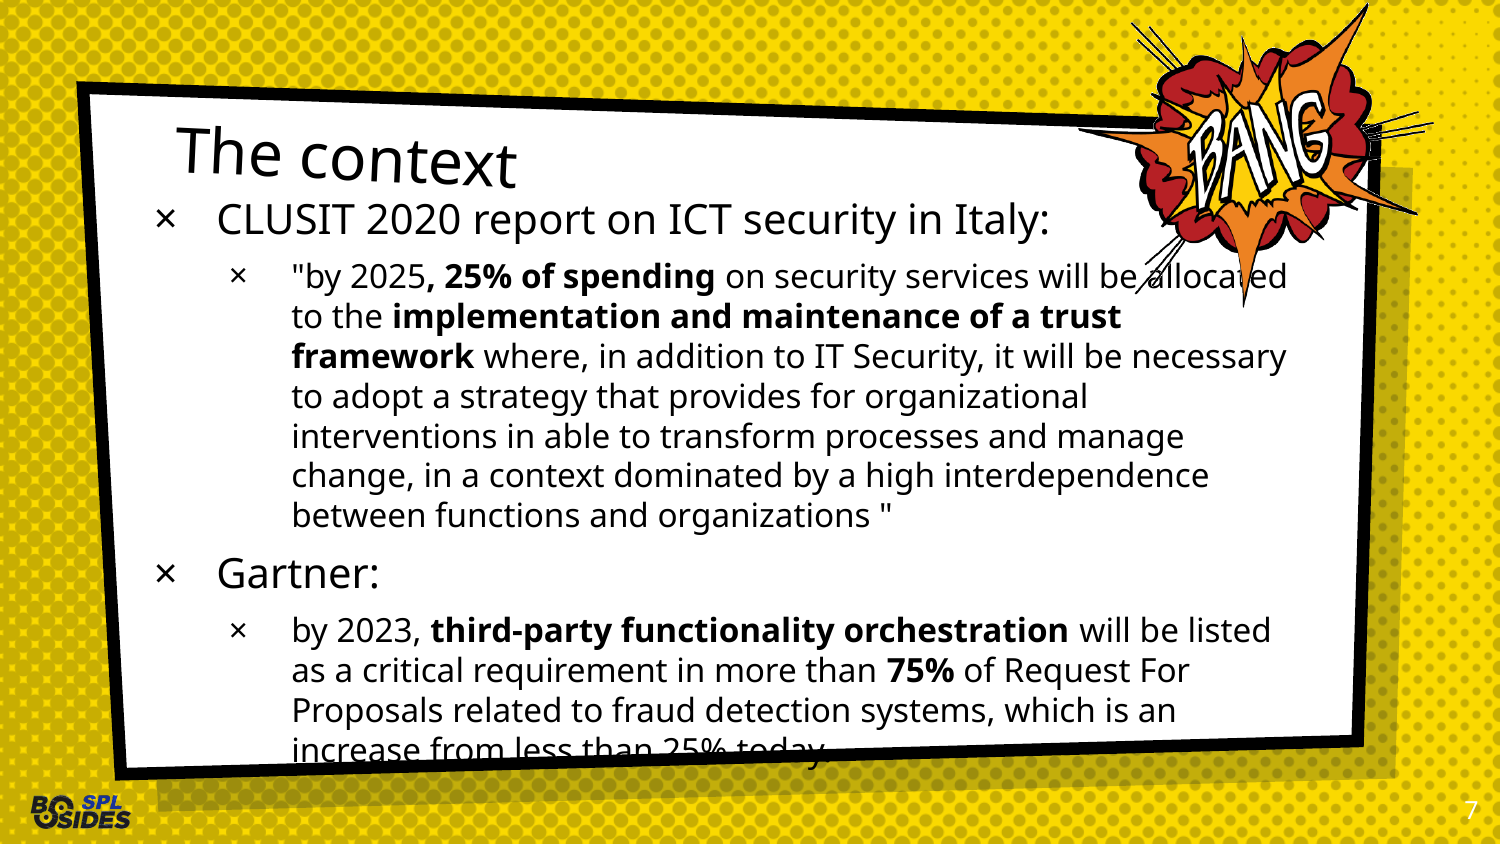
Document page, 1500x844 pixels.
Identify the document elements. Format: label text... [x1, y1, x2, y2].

list CLUSIT 2020 report on ICT security in Italy: "by 2025, 25% of spending on security services will be allocated to the implementation and maintenance of a trust framework where, in addition to IT Security, it will be necessary to adopt a strategy that provides for organizational interventions in able to transform processes and manage change, in a context dominated by a high interdependence between functions and organizations " Gartner: by 2023, third-party functionality orchestration will be listed as a critical requirement in more than 75% of Request For Proposals related to fraud detection systems, which is an increase from less than 25% today. [126, 177, 1316, 796]
slide_number 7 [1403, 779, 1494, 844]
title The context [158, 74, 1072, 177]
picture [1077, 2, 1434, 308]
picture [0, 788, 173, 835]
